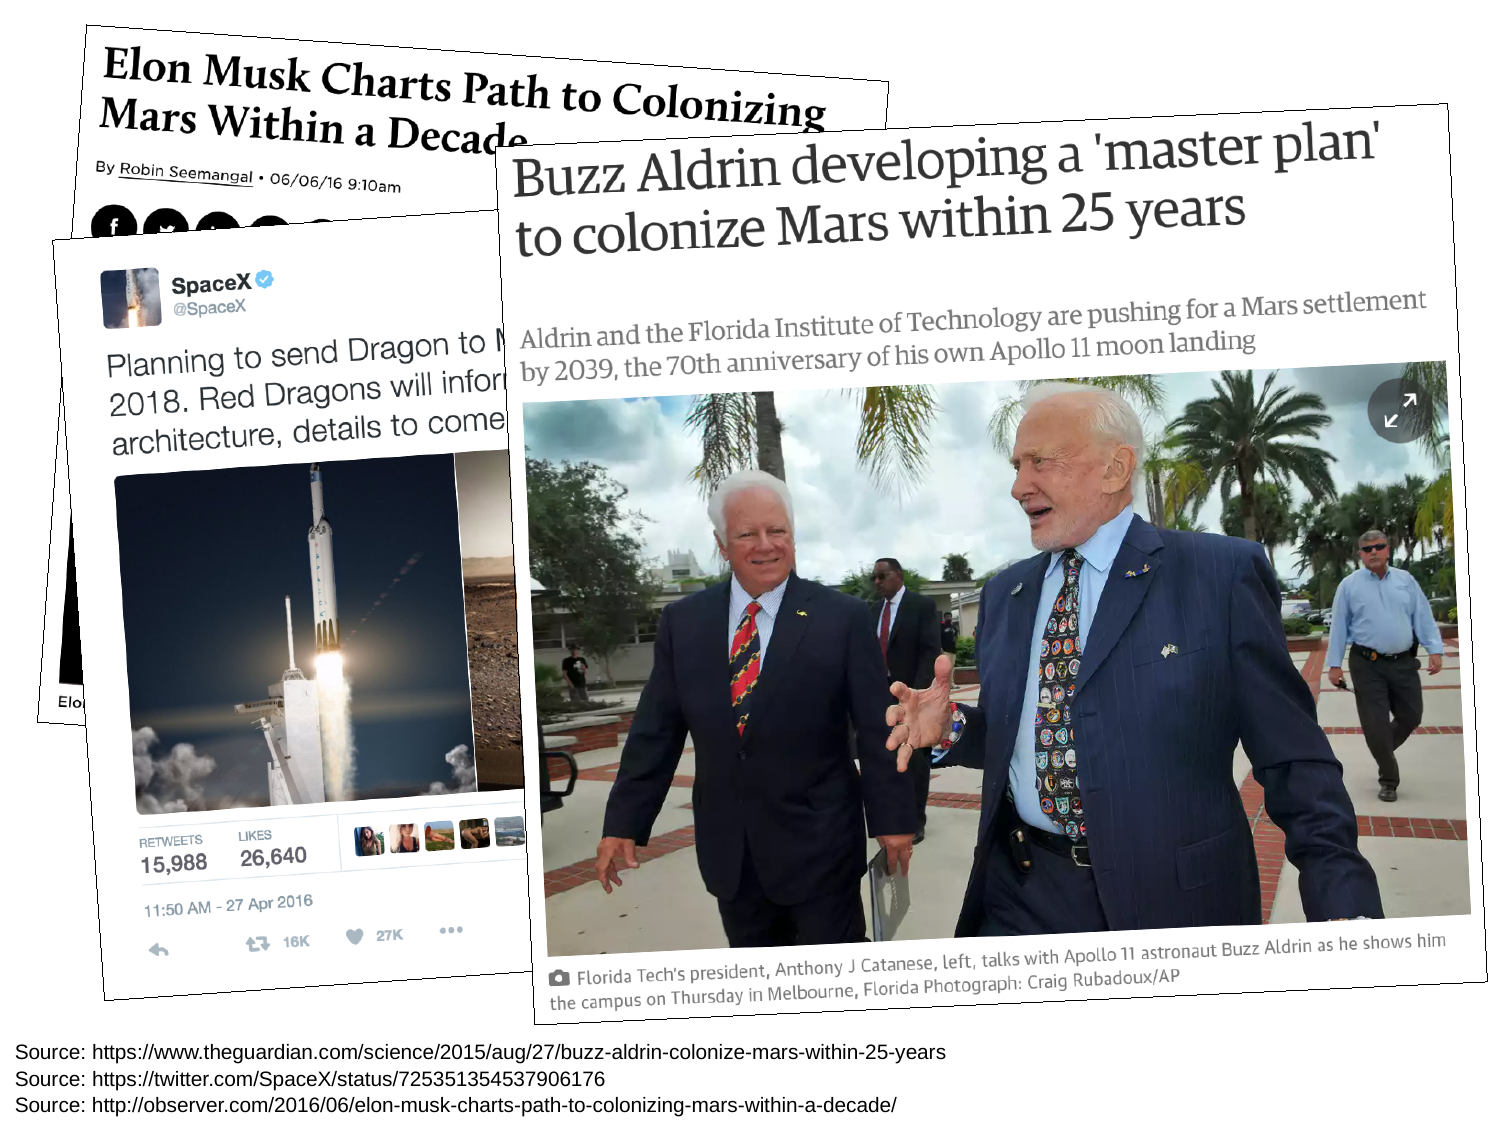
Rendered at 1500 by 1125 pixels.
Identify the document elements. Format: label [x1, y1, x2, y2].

picture [86, 26, 453, 52]
text_box [0, 124, 1469, 1073]
picture [1469, 597, 1487, 982]
text_box [0, 1082, 1088, 1125]
picture [1088, 104, 1448, 124]
text_box [0, 52, 1088, 124]
text_box [0, 1082, 849, 1099]
